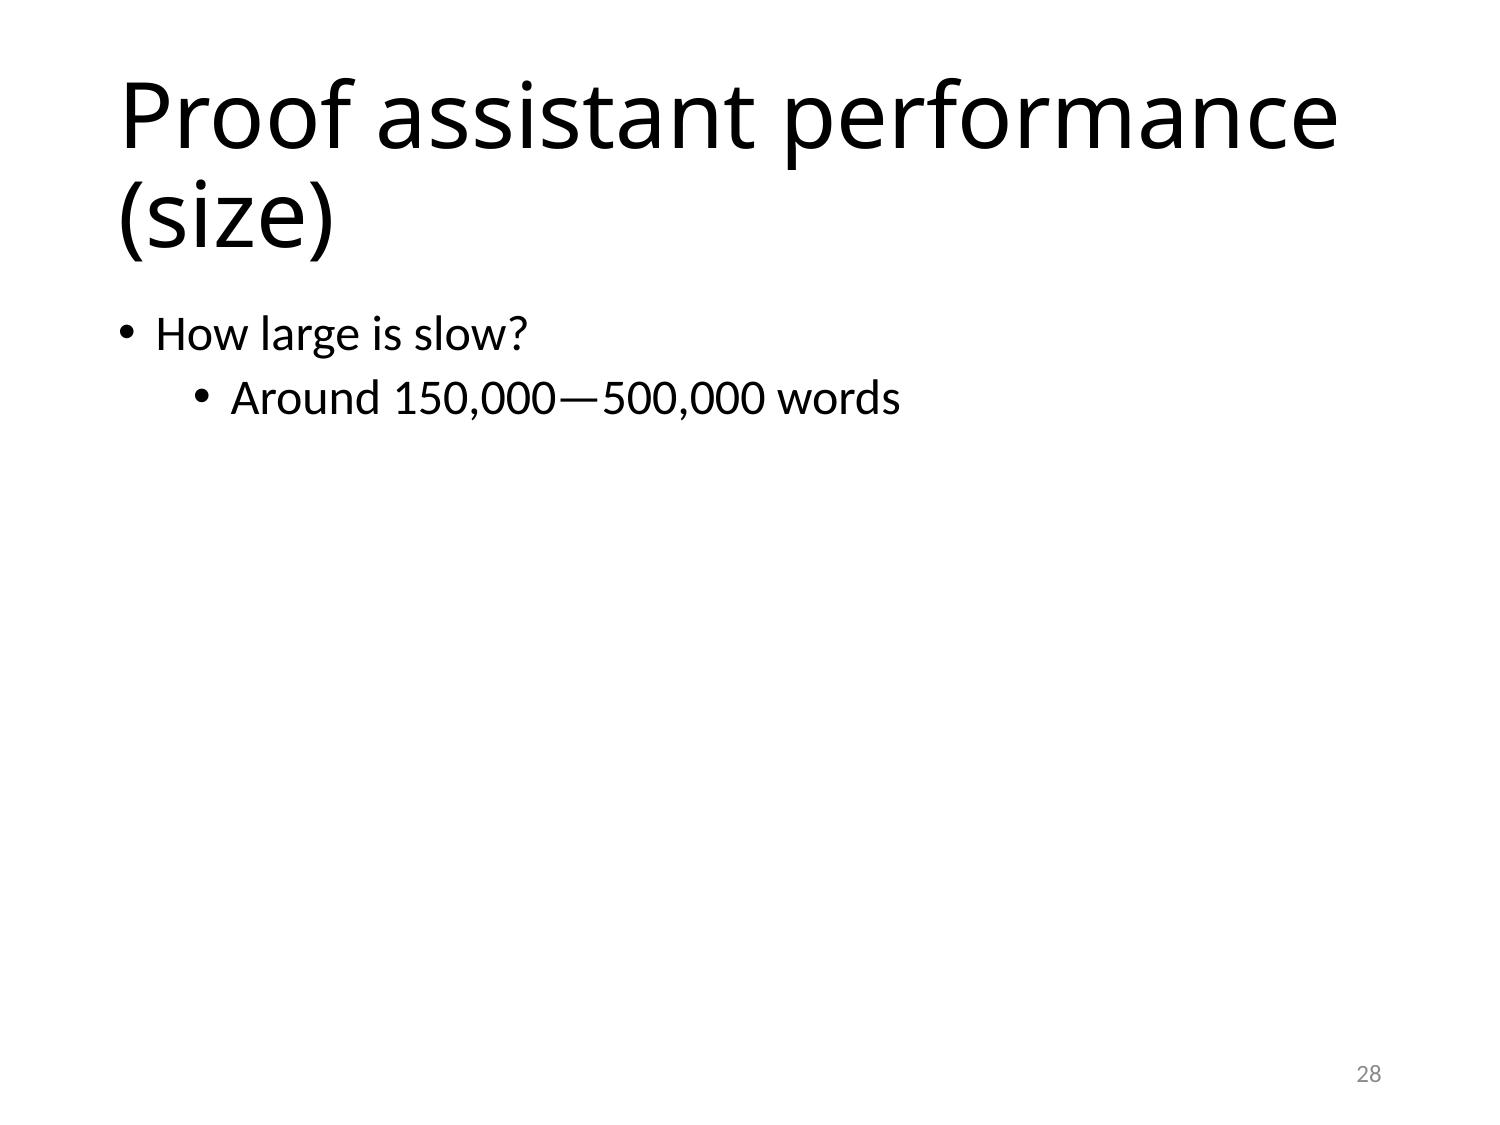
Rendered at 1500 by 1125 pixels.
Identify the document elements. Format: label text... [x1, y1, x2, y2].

slide_number 28 [1059, 1042, 1397, 1103]
title Proof assistant performance (size) [103, 59, 1397, 278]
list How large is slow? Around 150,000—500,000 words [103, 299, 1397, 1014]
